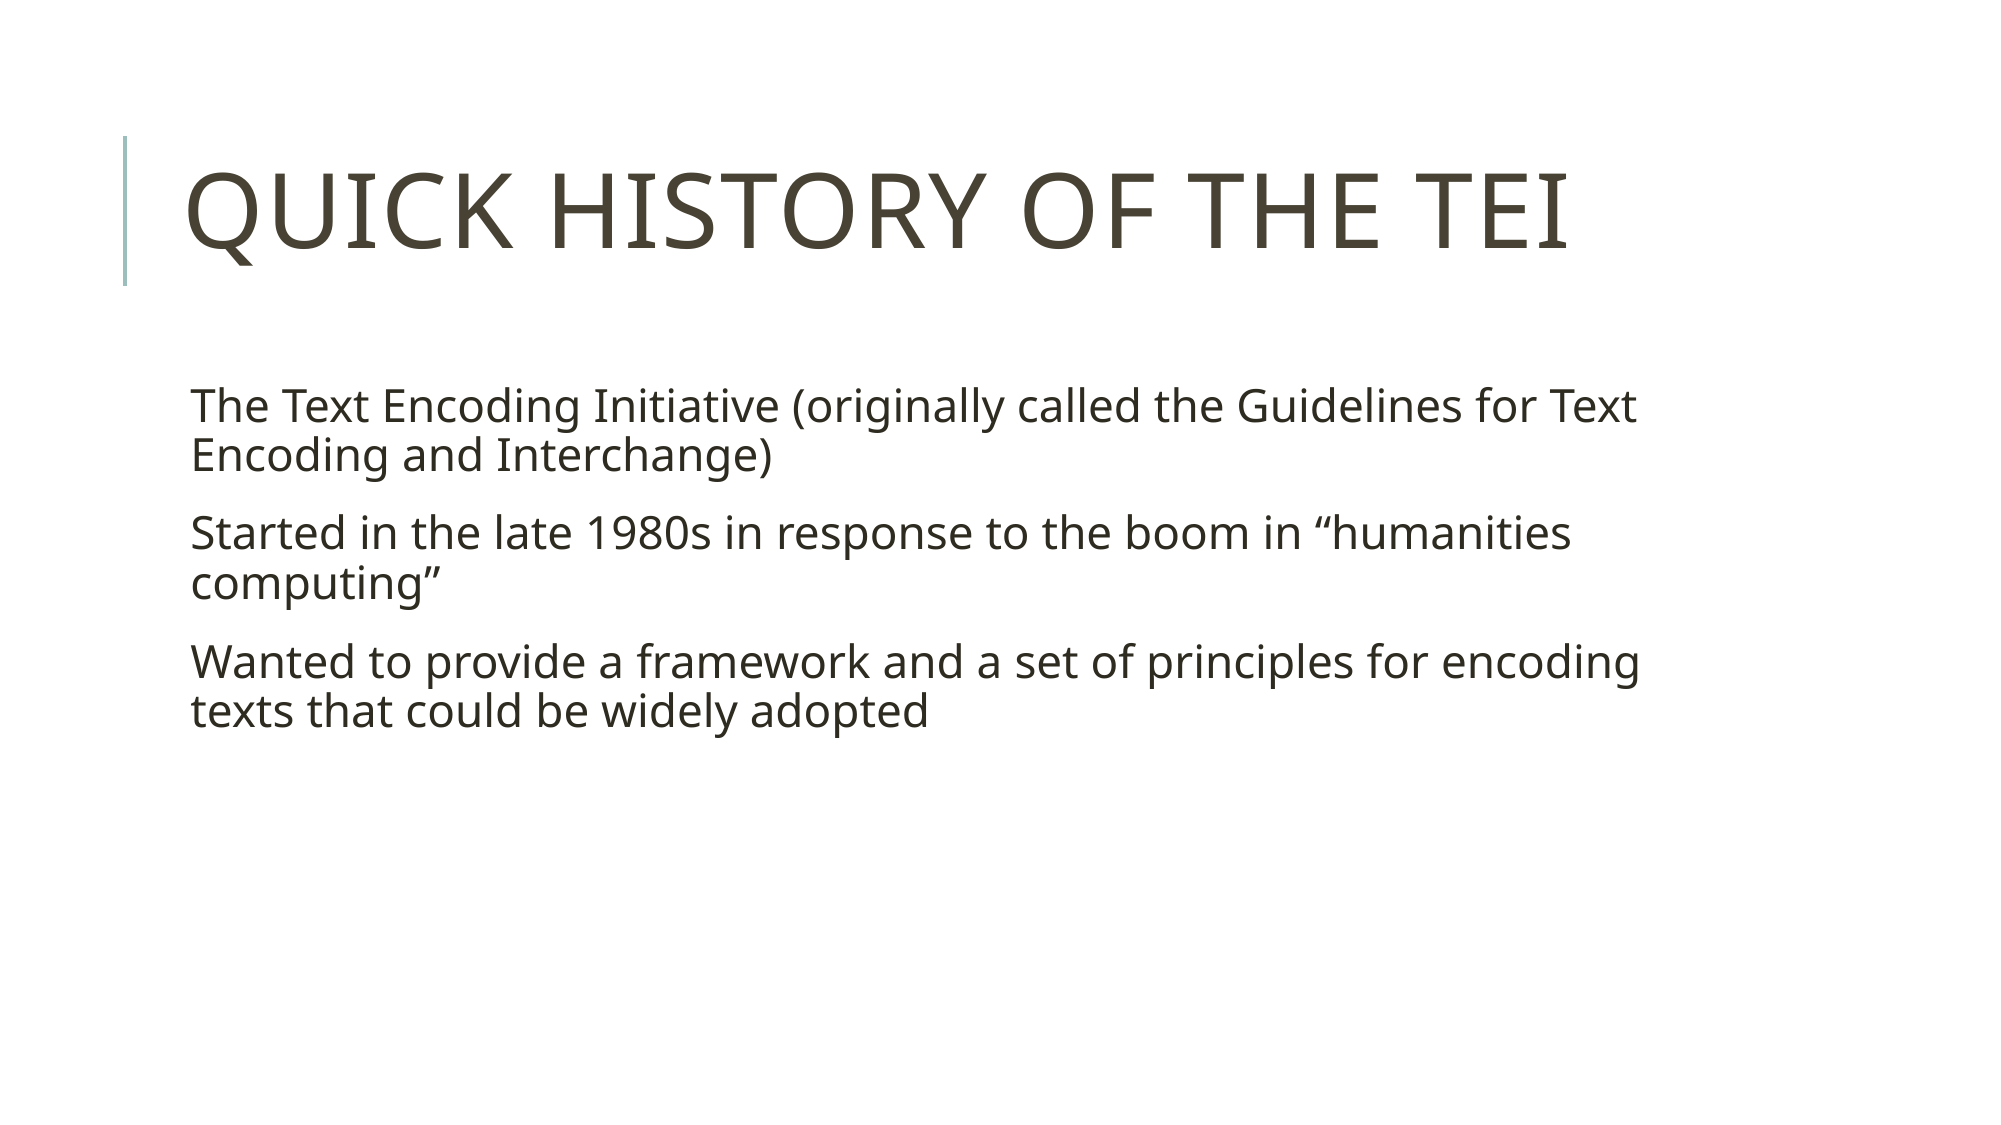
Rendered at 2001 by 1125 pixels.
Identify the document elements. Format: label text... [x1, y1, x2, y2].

list The Text Encoding Initiative (originally called the Guidelines for Text Encoding and Interchange) Started in the late 1980s in response to the boom in “humanities computing” Wanted to provide a framework and a set of principles for encoding texts that could be widely adopted [168, 375, 1763, 1035]
title Quick History of the TEI [168, 96, 1763, 342]
